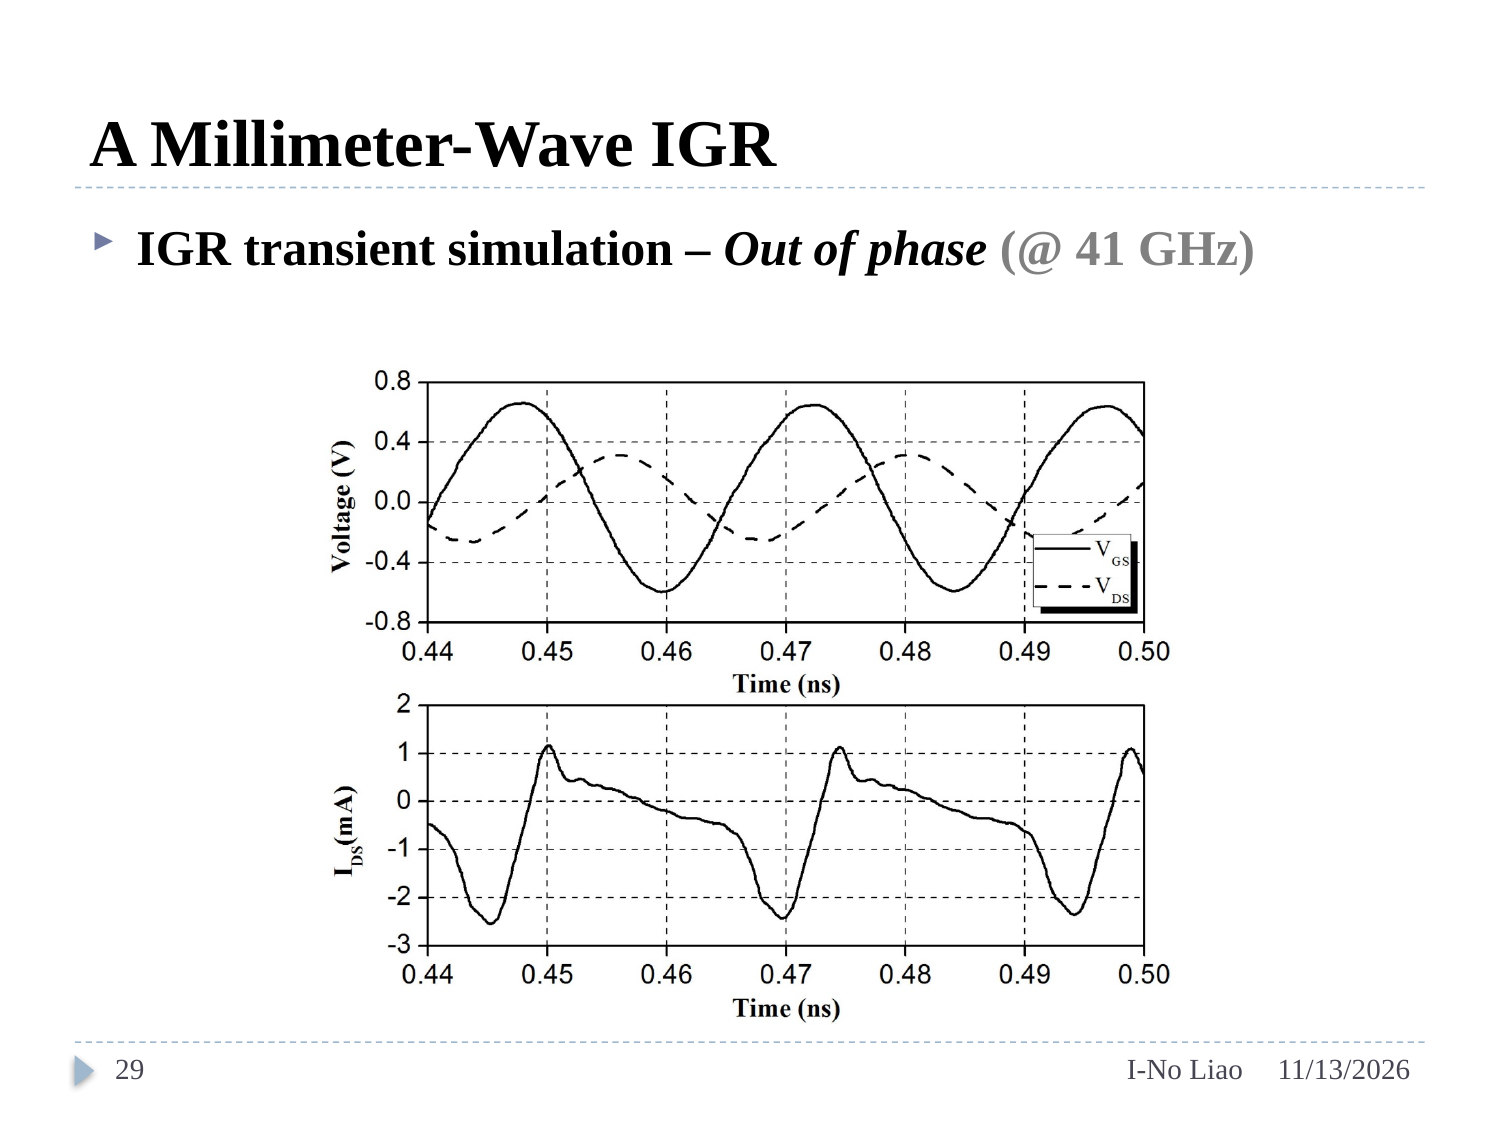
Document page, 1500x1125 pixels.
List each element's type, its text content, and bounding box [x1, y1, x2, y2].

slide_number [1258, 1042, 1426, 1103]
title A Millimeter-Wave IGR [75, 24, 1425, 188]
picture [301, 347, 1199, 1036]
footer I-No Liao [682, 1042, 1258, 1103]
slide_number 29 [100, 1042, 426, 1103]
